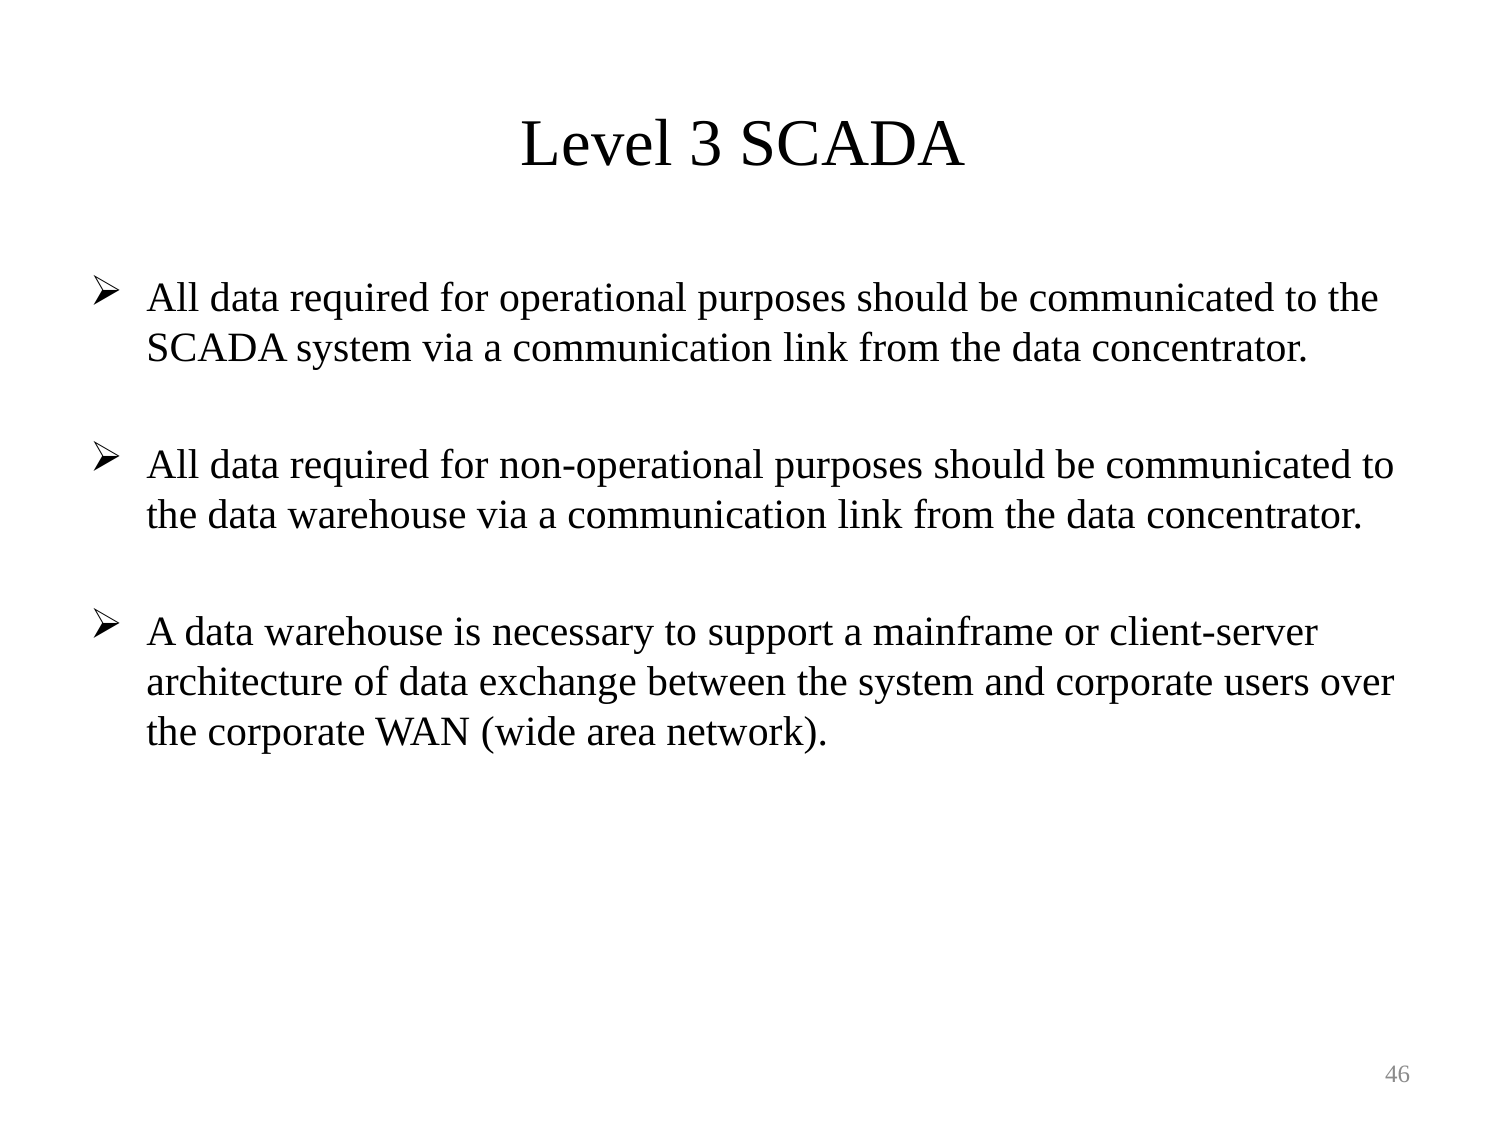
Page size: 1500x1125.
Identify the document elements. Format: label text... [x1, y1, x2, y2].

list All data required for operational purposes should be communicated to the SCADA system via a communication link from the data concentrator. All data required for non-operational purposes should be communicated to the data warehouse via a communication link from the data concentrator. A data warehouse is necessary to support a mainframe or client-server architecture of data exchange between the system and corporate users over the corporate WAN (wide area network). [75, 262, 1425, 1005]
slide_number 46 [1074, 1042, 1425, 1103]
title Level 3 SCADA [75, 45, 1425, 233]
